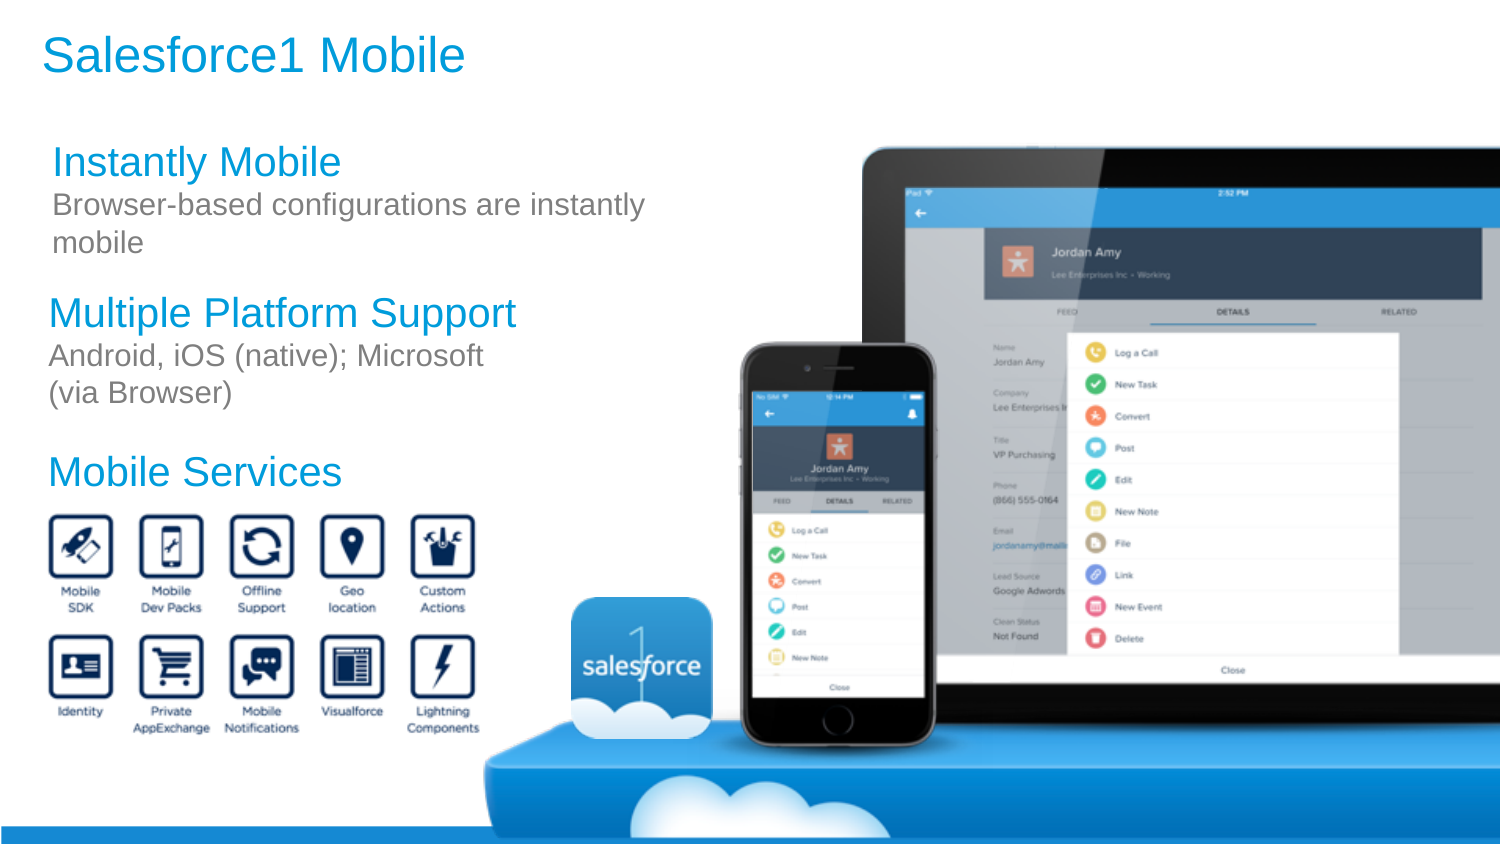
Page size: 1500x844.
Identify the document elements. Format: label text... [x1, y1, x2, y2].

title Salesforce1 Mobile [41, 0, 1459, 83]
text_box Mobile Services [44, 441, 613, 497]
text_box Multiple Platform Support Android, iOS (native); Microsoft (via Browser) [45, 282, 613, 414]
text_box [687, 334, 994, 772]
text_box Instantly Mobile Browser-based configurations are instantly mobile [49, 131, 689, 263]
picture [35, 506, 1500, 844]
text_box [618, 140, 1500, 744]
